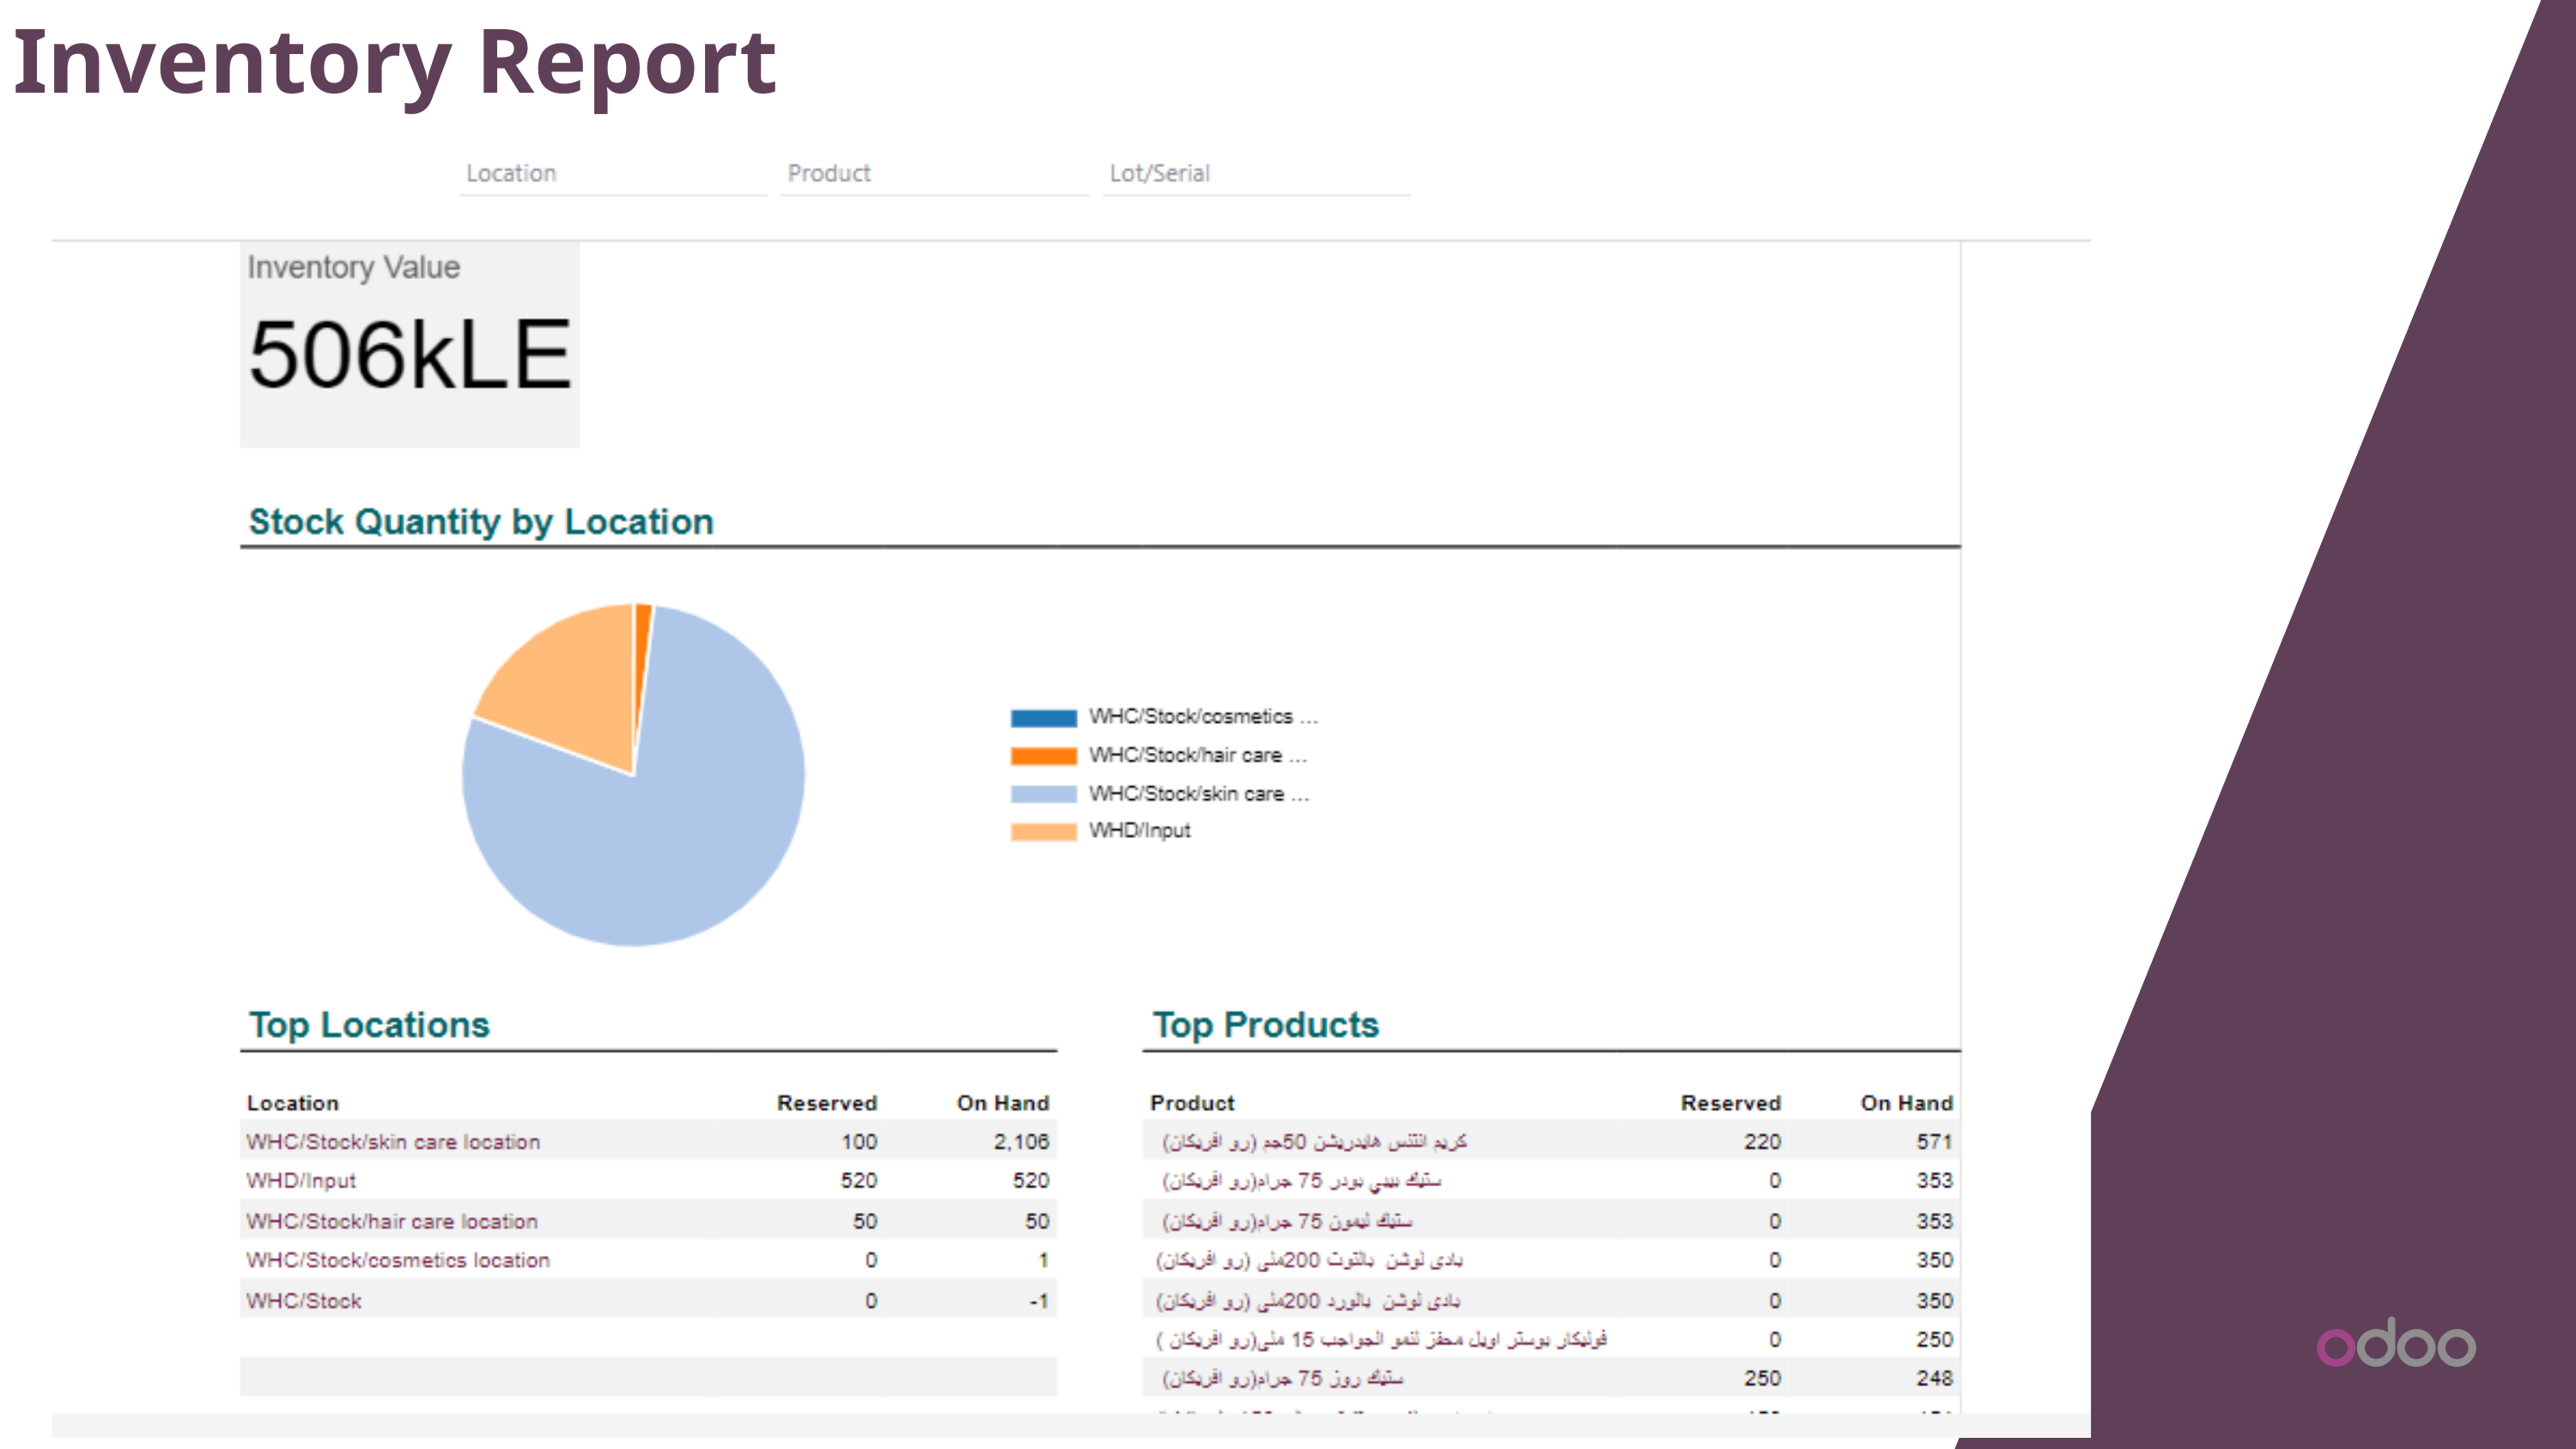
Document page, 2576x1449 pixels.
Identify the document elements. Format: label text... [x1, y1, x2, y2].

text_box [52, 118, 1852, 1438]
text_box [1857, 0, 2576, 1449]
text_box Inventory Report [0, 0, 1095, 112]
